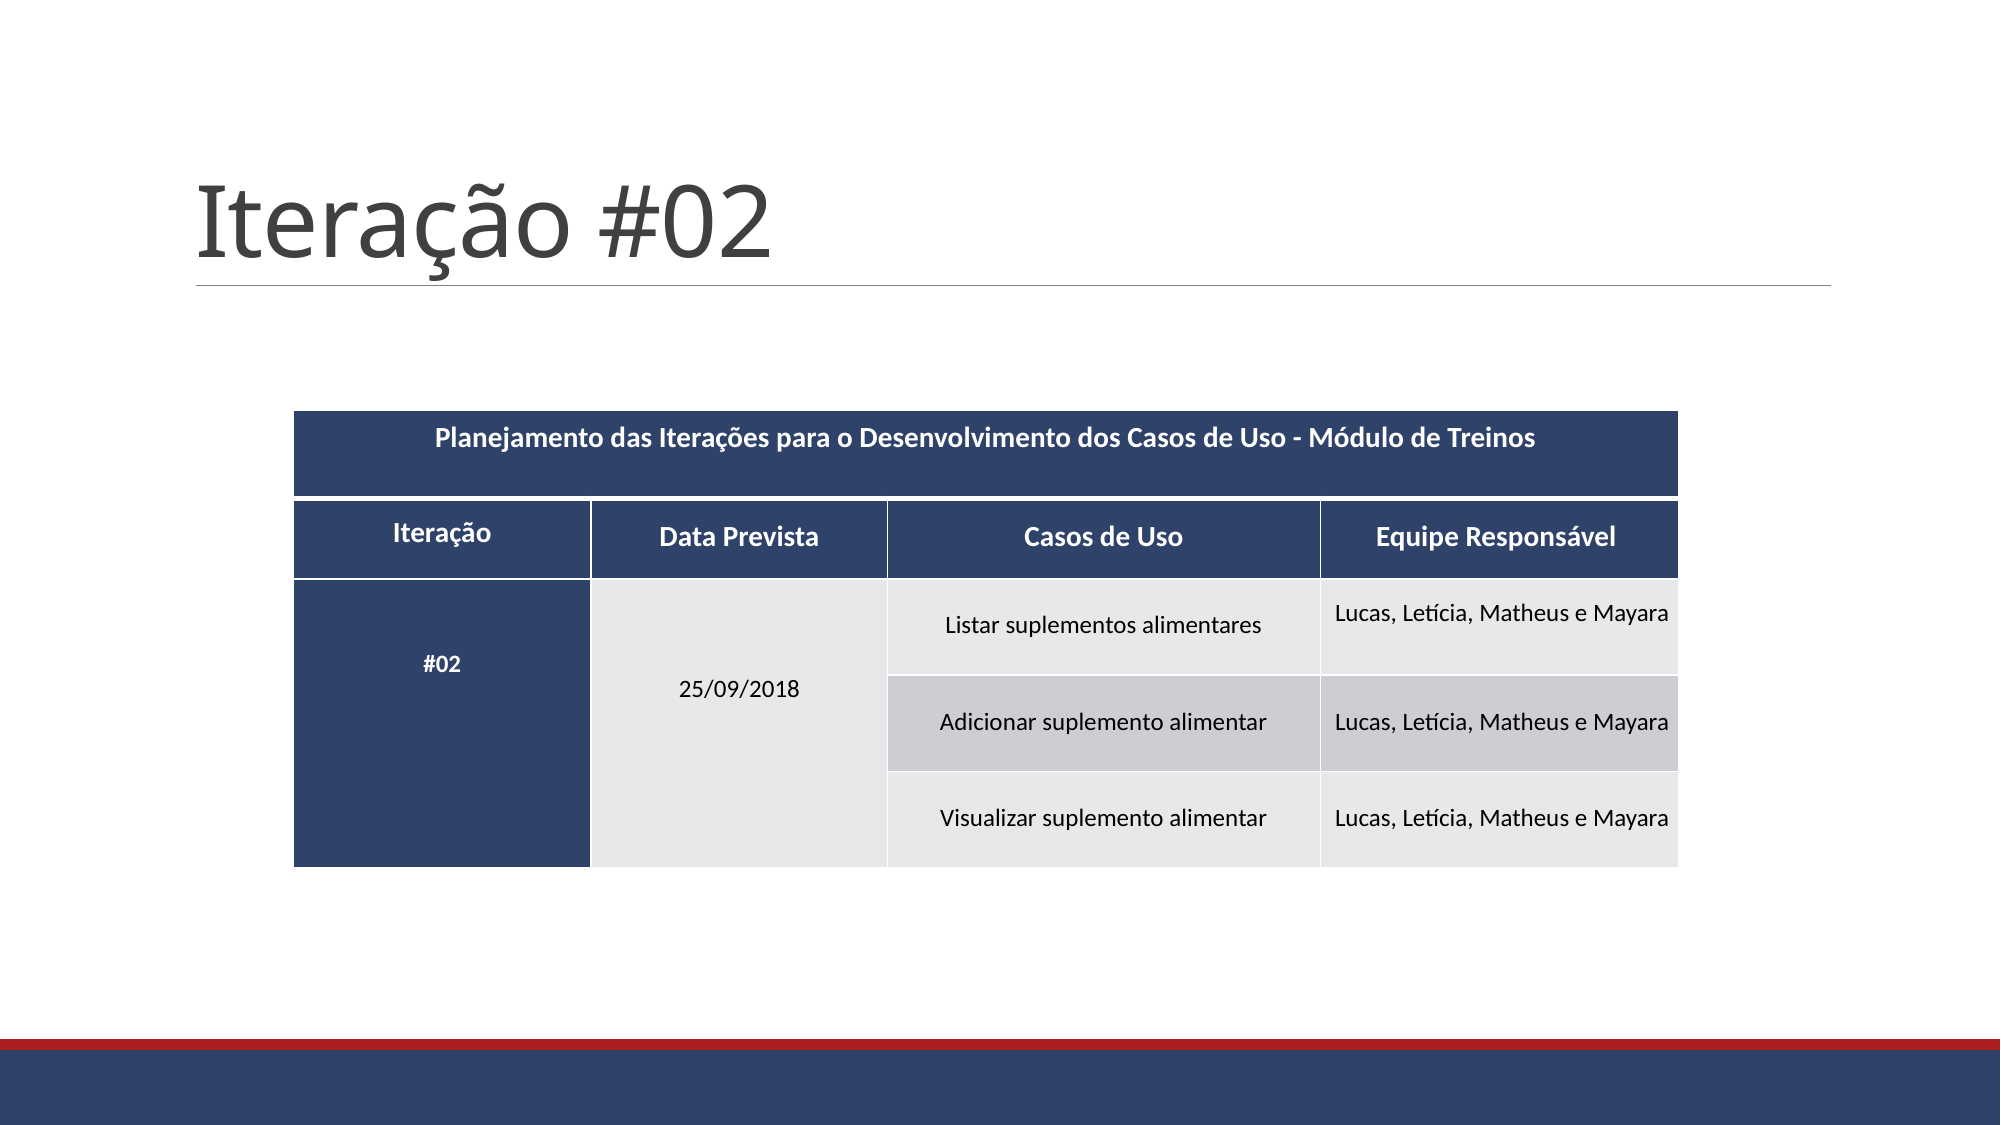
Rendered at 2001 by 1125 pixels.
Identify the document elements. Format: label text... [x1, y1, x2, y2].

table_header Planejamento das Iterações para o Desenvolvimento dos Casos de Uso - Módulo de Treinos [294, 411, 1678, 496]
table_cell Adicionar suplemento alimentar [888, 676, 1320, 771]
table_cell Casos de Uso [888, 501, 1320, 578]
table_cell Lucas, Letícia, Matheus e Mayara [1321, 580, 1678, 674]
table_cell Visualizar suplemento alimentar [888, 772, 1320, 867]
table_cell Iteração [294, 501, 590, 578]
table_cell Data Prevista [592, 501, 887, 578]
table_cell Lucas, Letícia, Matheus e Mayara [1321, 676, 1678, 771]
table_cell Equipe Responsável [1321, 501, 1678, 578]
table_cell Listar suplementos alimentares [888, 580, 1320, 674]
table_cell Lucas, Letícia, Matheus e Mayara [1321, 772, 1678, 867]
table_cell #02 [294, 580, 590, 867]
table_cell 25/09/2018 [592, 580, 887, 867]
title Iteração #02 [180, 47, 1830, 285]
